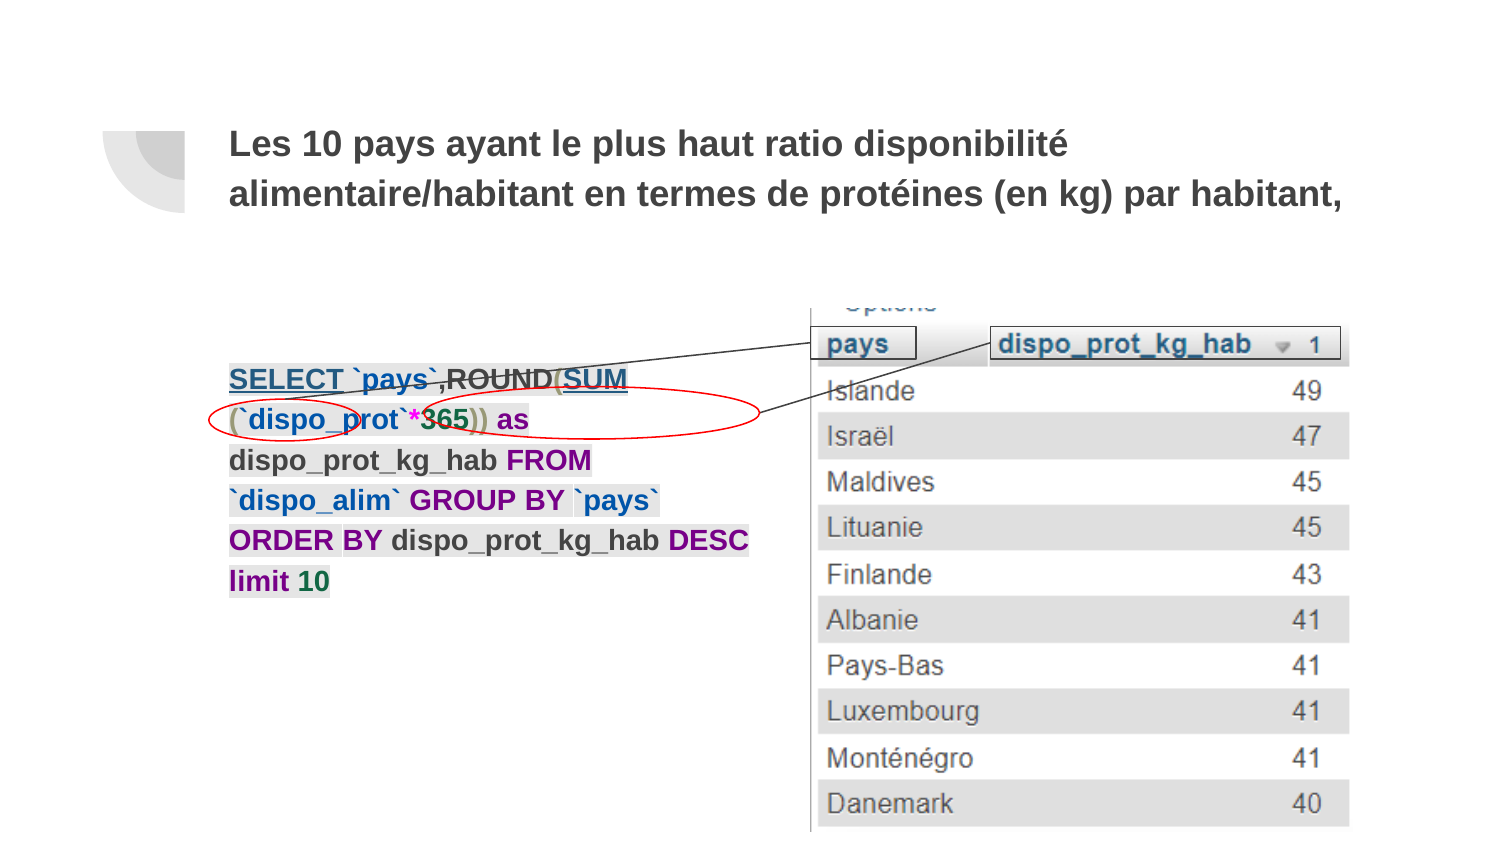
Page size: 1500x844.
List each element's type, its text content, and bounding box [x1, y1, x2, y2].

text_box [284, 342, 758, 400]
title Les 10 pays ayant le plus haut ratio disponibilité alimentaire/habitant en termes de protéines (en kg) par habitant, [213, 98, 1368, 263]
list SELECT `pays`,ROUND(SUM(`dispo_prot`*365)) as dispo_prot_kg_hab FROM `dispo_alim` GROUP BY `pays` ORDER BY dispo_prot_kg_hab DESC limit 10 [213, 340, 755, 412]
text_box [423, 409, 757, 440]
picture [810, 308, 1354, 832]
list SELECT `pays`,ROUND(SUM(`dispo_prot`*365)) as dispo_prot_kg_hab FROM `dispo_alim` GROUP BY `pays` ORDER BY dispo_prot_kg_hab DESC limit 10 [213, 409, 780, 757]
text_box [208, 399, 361, 441]
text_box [759, 342, 991, 414]
